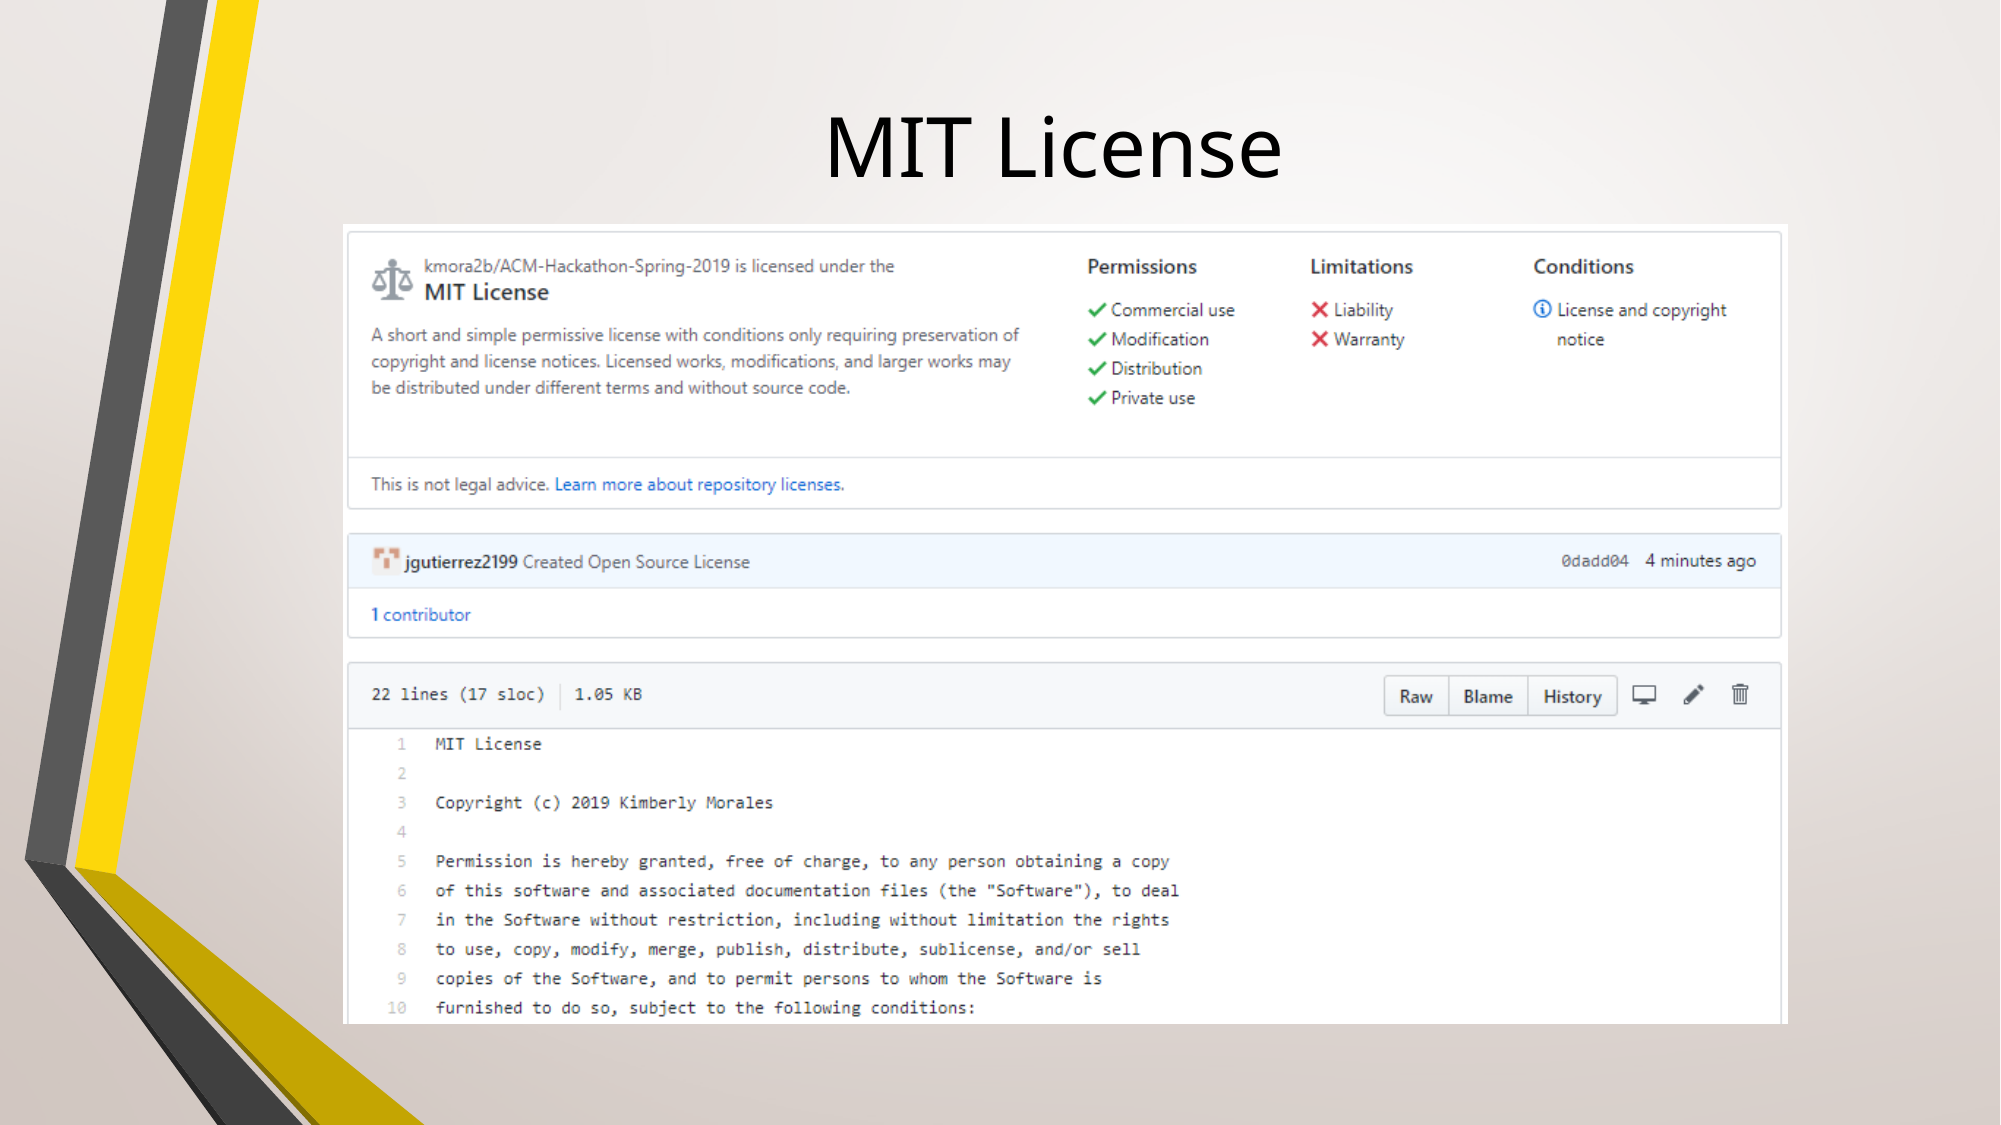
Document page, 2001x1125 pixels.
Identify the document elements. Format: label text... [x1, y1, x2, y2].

title MIT License [243, 0, 1887, 288]
picture [342, 224, 1788, 1024]
